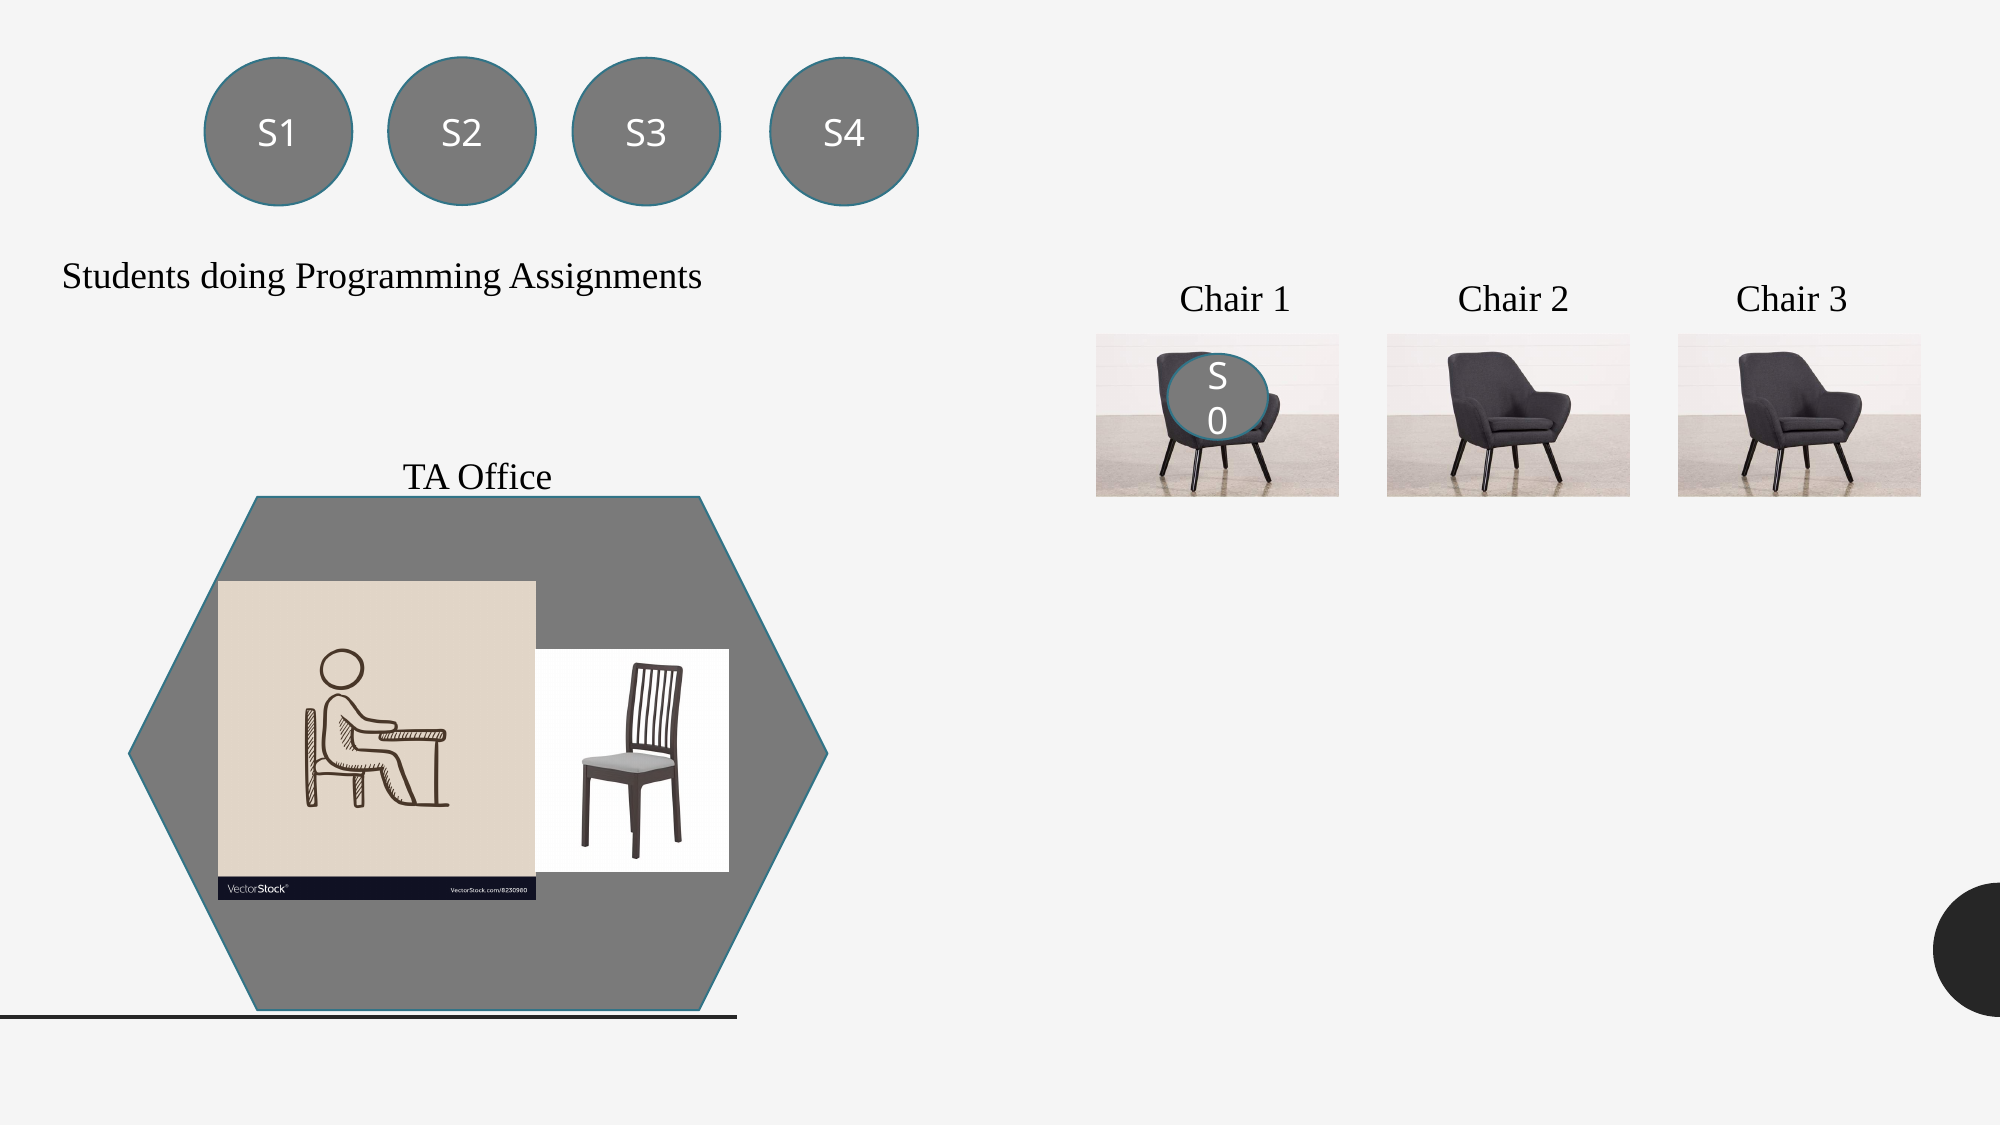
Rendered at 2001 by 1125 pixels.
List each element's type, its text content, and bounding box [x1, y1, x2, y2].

text_box S1 [203, 56, 354, 207]
text_box S3 [571, 56, 722, 207]
picture [1096, 333, 1339, 497]
text_box Chair 2 [1443, 266, 1601, 327]
picture [1387, 333, 1630, 497]
picture [218, 581, 729, 900]
text_box Students doing Programming Assignments [46, 243, 746, 304]
text_box S4 [769, 56, 919, 207]
text_box TA Office [388, 444, 605, 505]
text_box [127, 495, 829, 1012]
picture [1678, 333, 1921, 497]
text_box S2 [387, 56, 537, 207]
text_box Chair 1 [1164, 266, 1322, 327]
text_box Chair 3 [1721, 266, 1879, 327]
